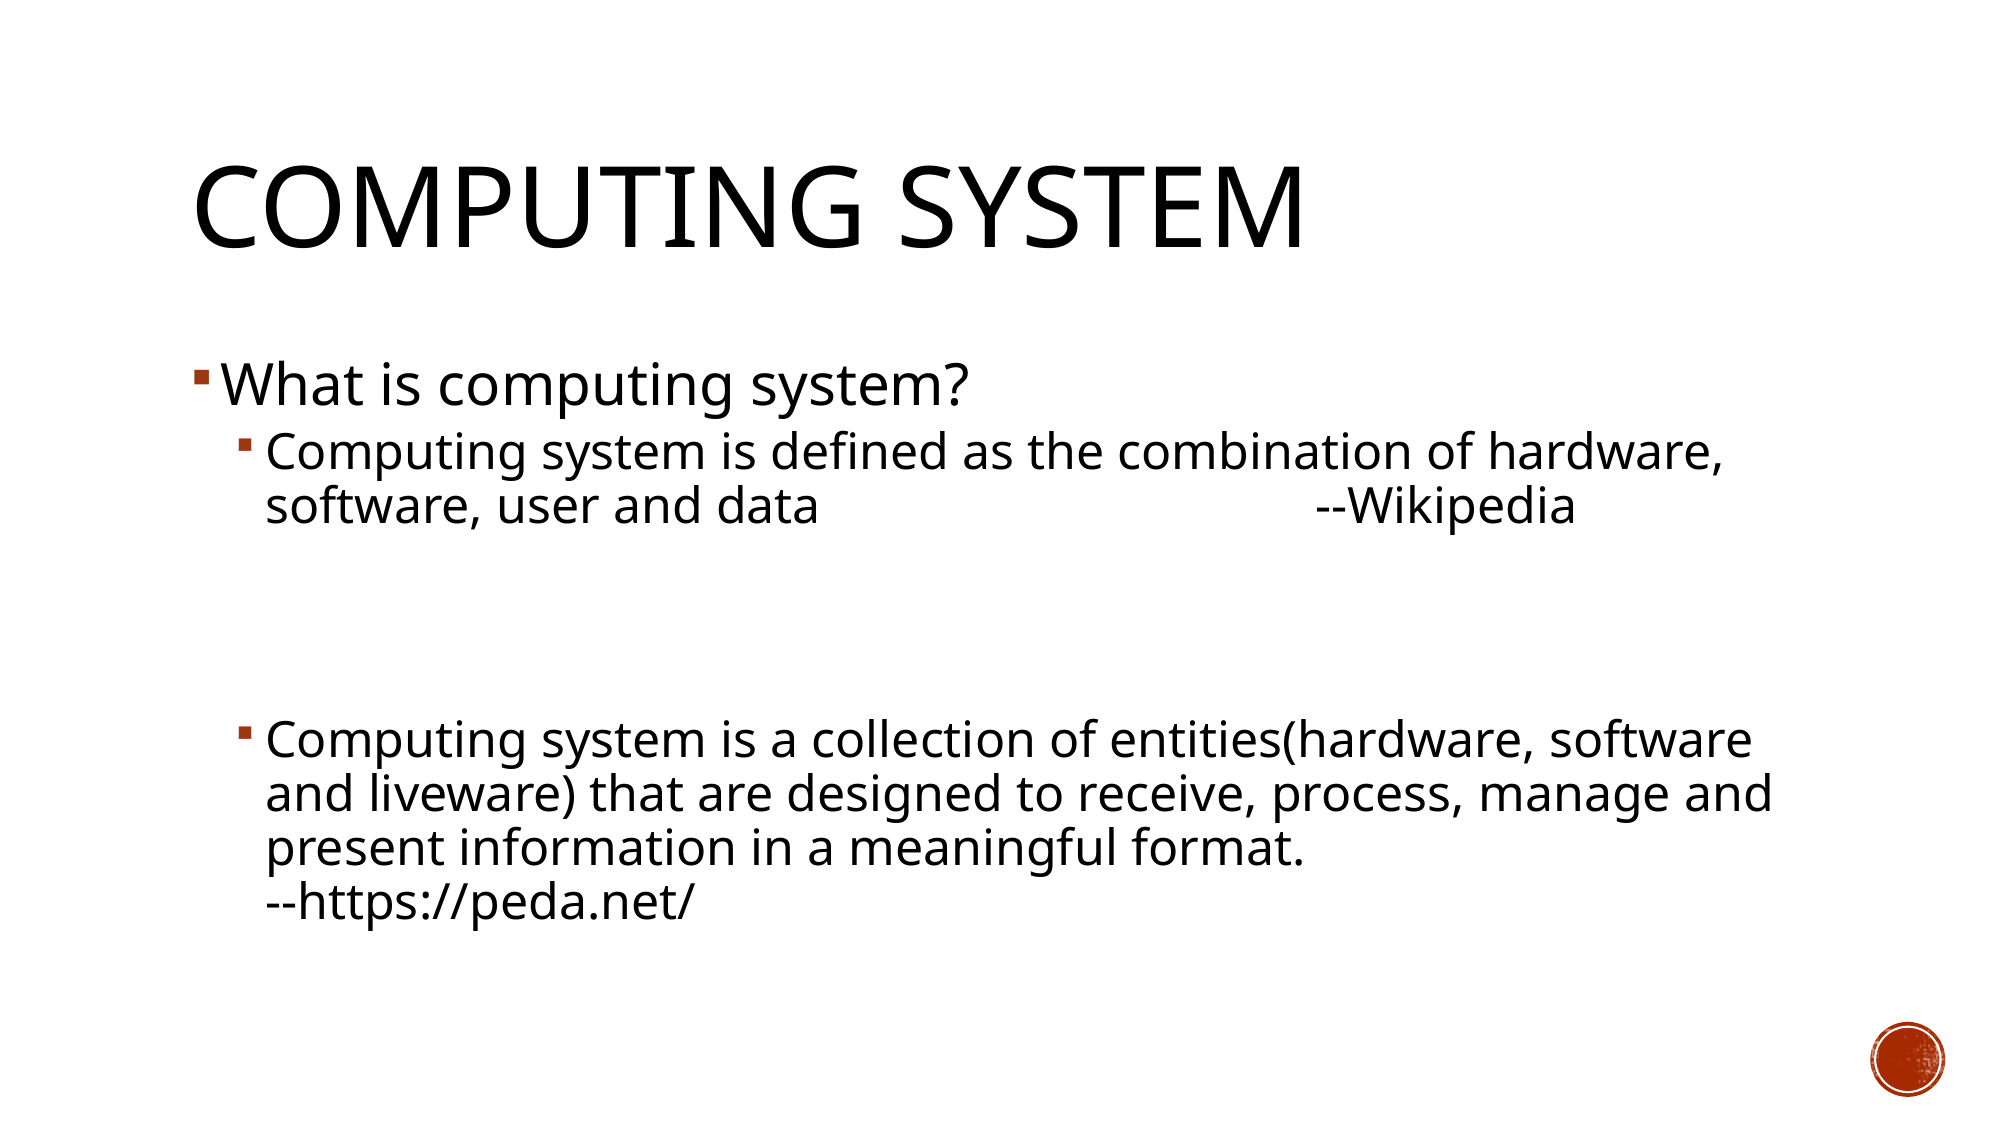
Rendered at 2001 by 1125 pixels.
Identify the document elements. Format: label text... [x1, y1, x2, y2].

list What is computing system? Computing system is defined as the combination of hardware, software, user and data --Wikipedia Computing system is a collection of entities(hardware, software and liveware) that are designed to receive, process, manage and present information in a meaningful format. --https://peda.net/ [175, 348, 1826, 1013]
title Computing system [175, 79, 1826, 344]
